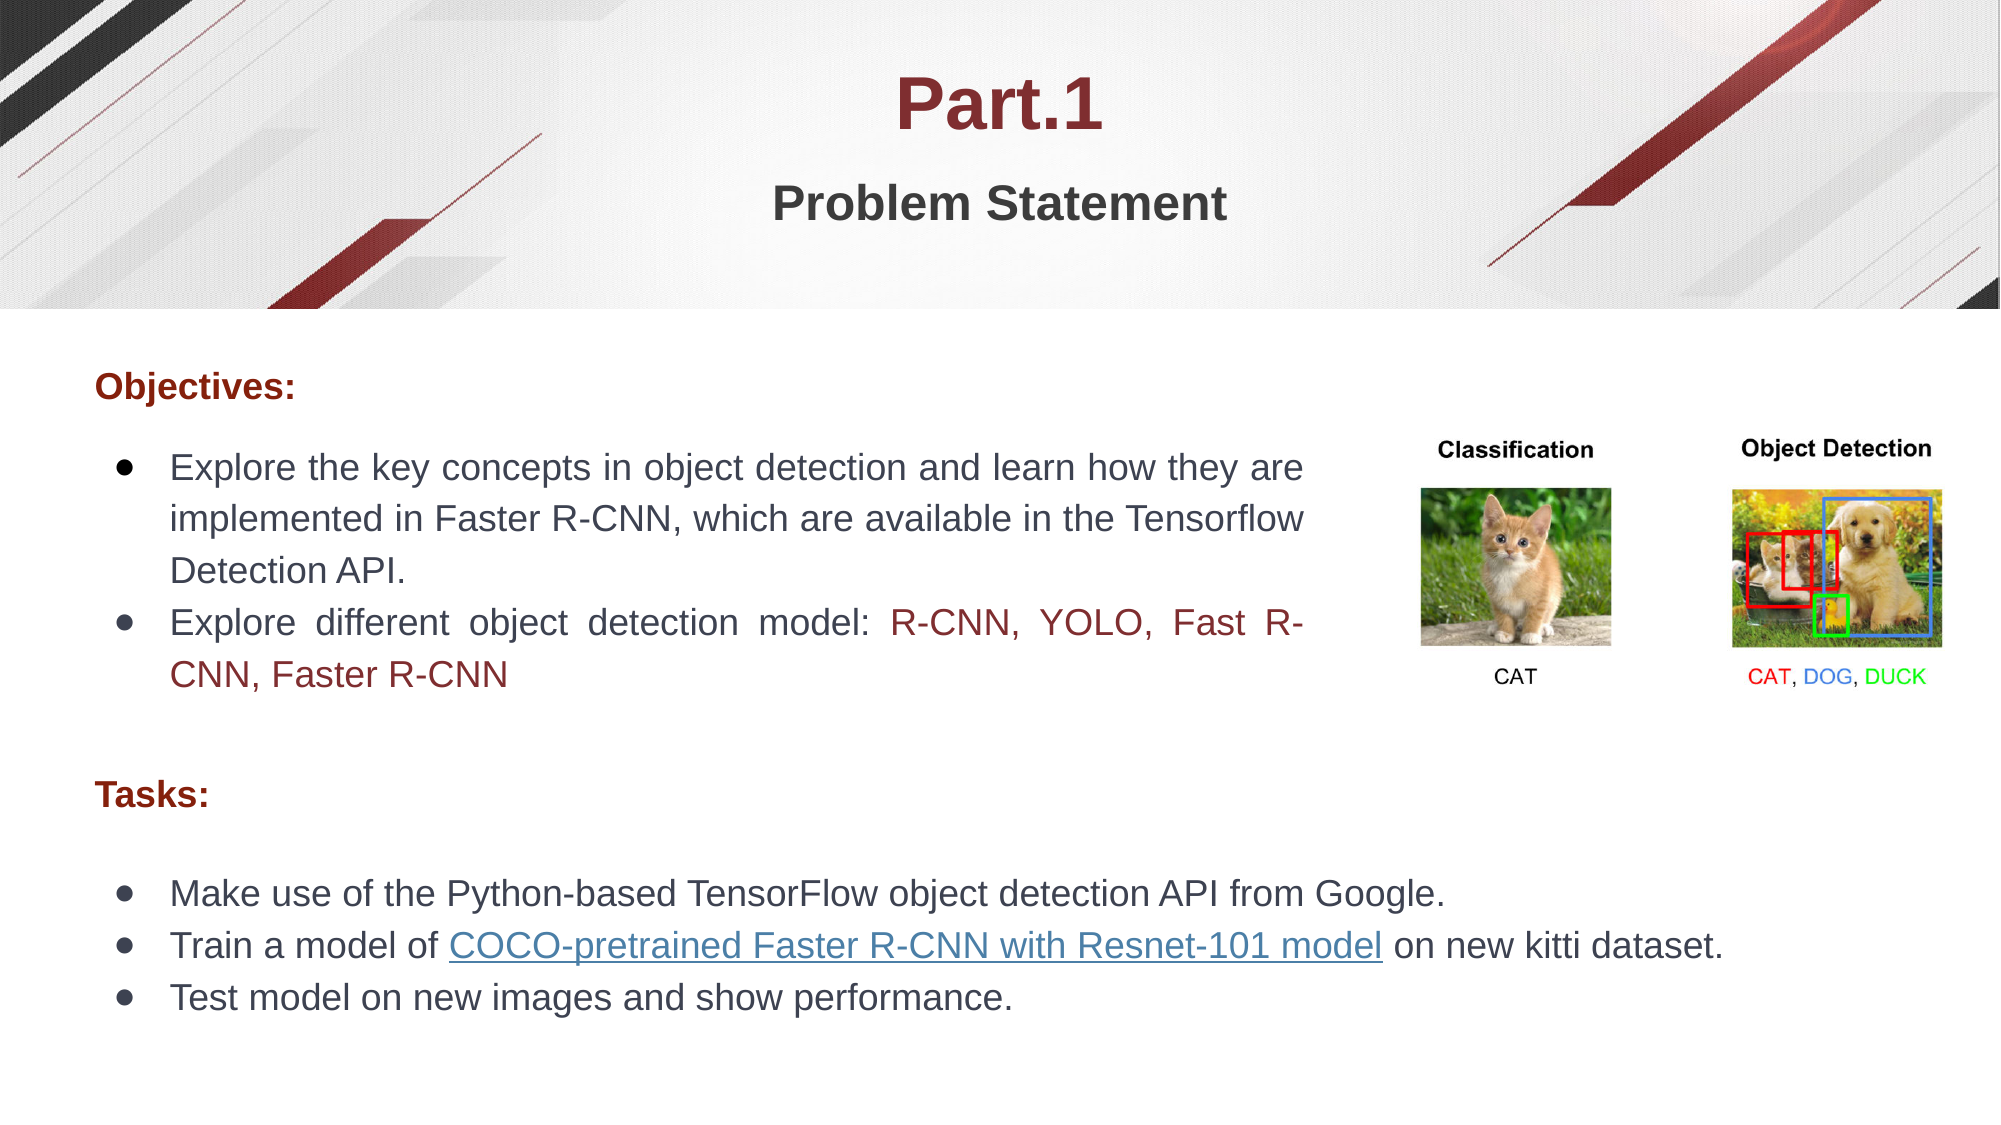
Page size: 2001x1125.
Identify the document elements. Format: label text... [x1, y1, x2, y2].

text_box Explore the key concepts in object detection and learn how they are implemented in Faster R-CNN, which are available in the Tensorflow Detection API. Explore different object detection model: R-CNN, YOLO, Fast R-CNN, Faster R-CNN [79, 420, 1320, 756]
text_box Make use of the Python-based TensorFlow object detection API from Google. Train a model of COCO-pretrained Faster R-CNN with Resnet-101 model on new kitti dataset. Test model on new images and show performance. [79, 847, 1878, 1043]
picture [0, 0, 2000, 310]
text_box Tasks: [79, 755, 348, 830]
text_box Objectives: [79, 346, 348, 420]
picture [1387, 397, 1962, 728]
